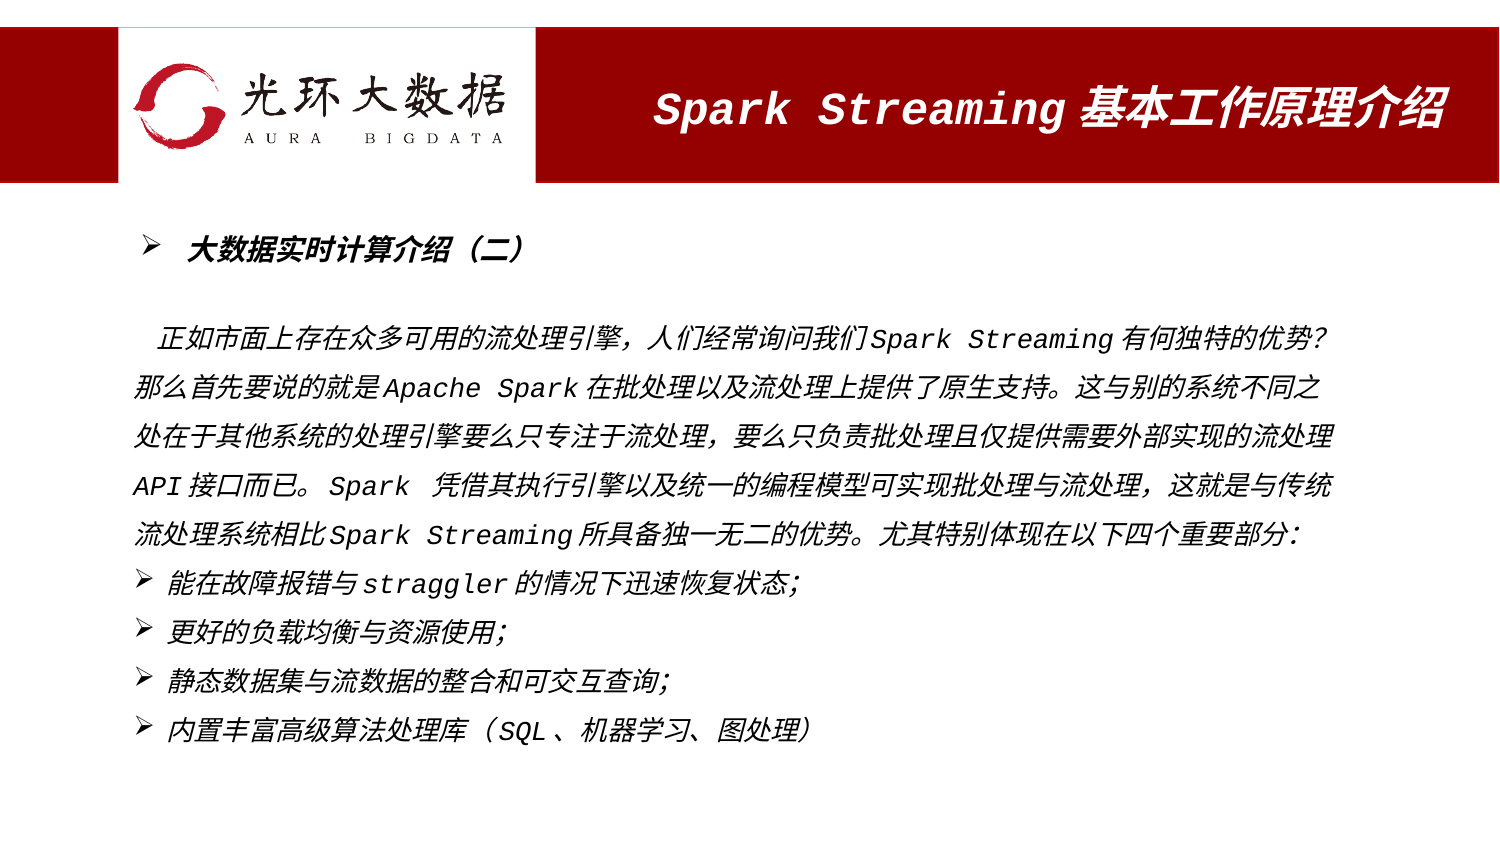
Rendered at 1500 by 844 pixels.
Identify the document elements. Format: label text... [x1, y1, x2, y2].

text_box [0, 27, 1499, 186]
list 正如市面上存在众多可用的流处理引擎，人们经常询问我们Spark Streaming有何独特的优势？那么首先要说的就是Apache Spark在批处理以及流处理上提供了原生支持。这与别的系统不同之处在于其他系统的处理引擎要么只专注于流处理，要么只负责批处理且仅提供需要外部实现的流处理API接口而已。Spark 凭借其执行引擎以及统一的编程模型可实现批处理与流处理，这就是与传统流处理系统相比Spark Streaming所具备独一无二的优势。尤其特别体现在以下四个重要部分： 能在故障报错与straggler的情况下迅速恢复状态； 更好的负载均衡与资源使用； 静态数据集与流数据的整合和可交互查询； 内置丰富高级算法处理库（SQL、机器学习、图处理） [118, 297, 1348, 768]
text_box 大数据实时计算介绍（二） [125, 223, 989, 274]
